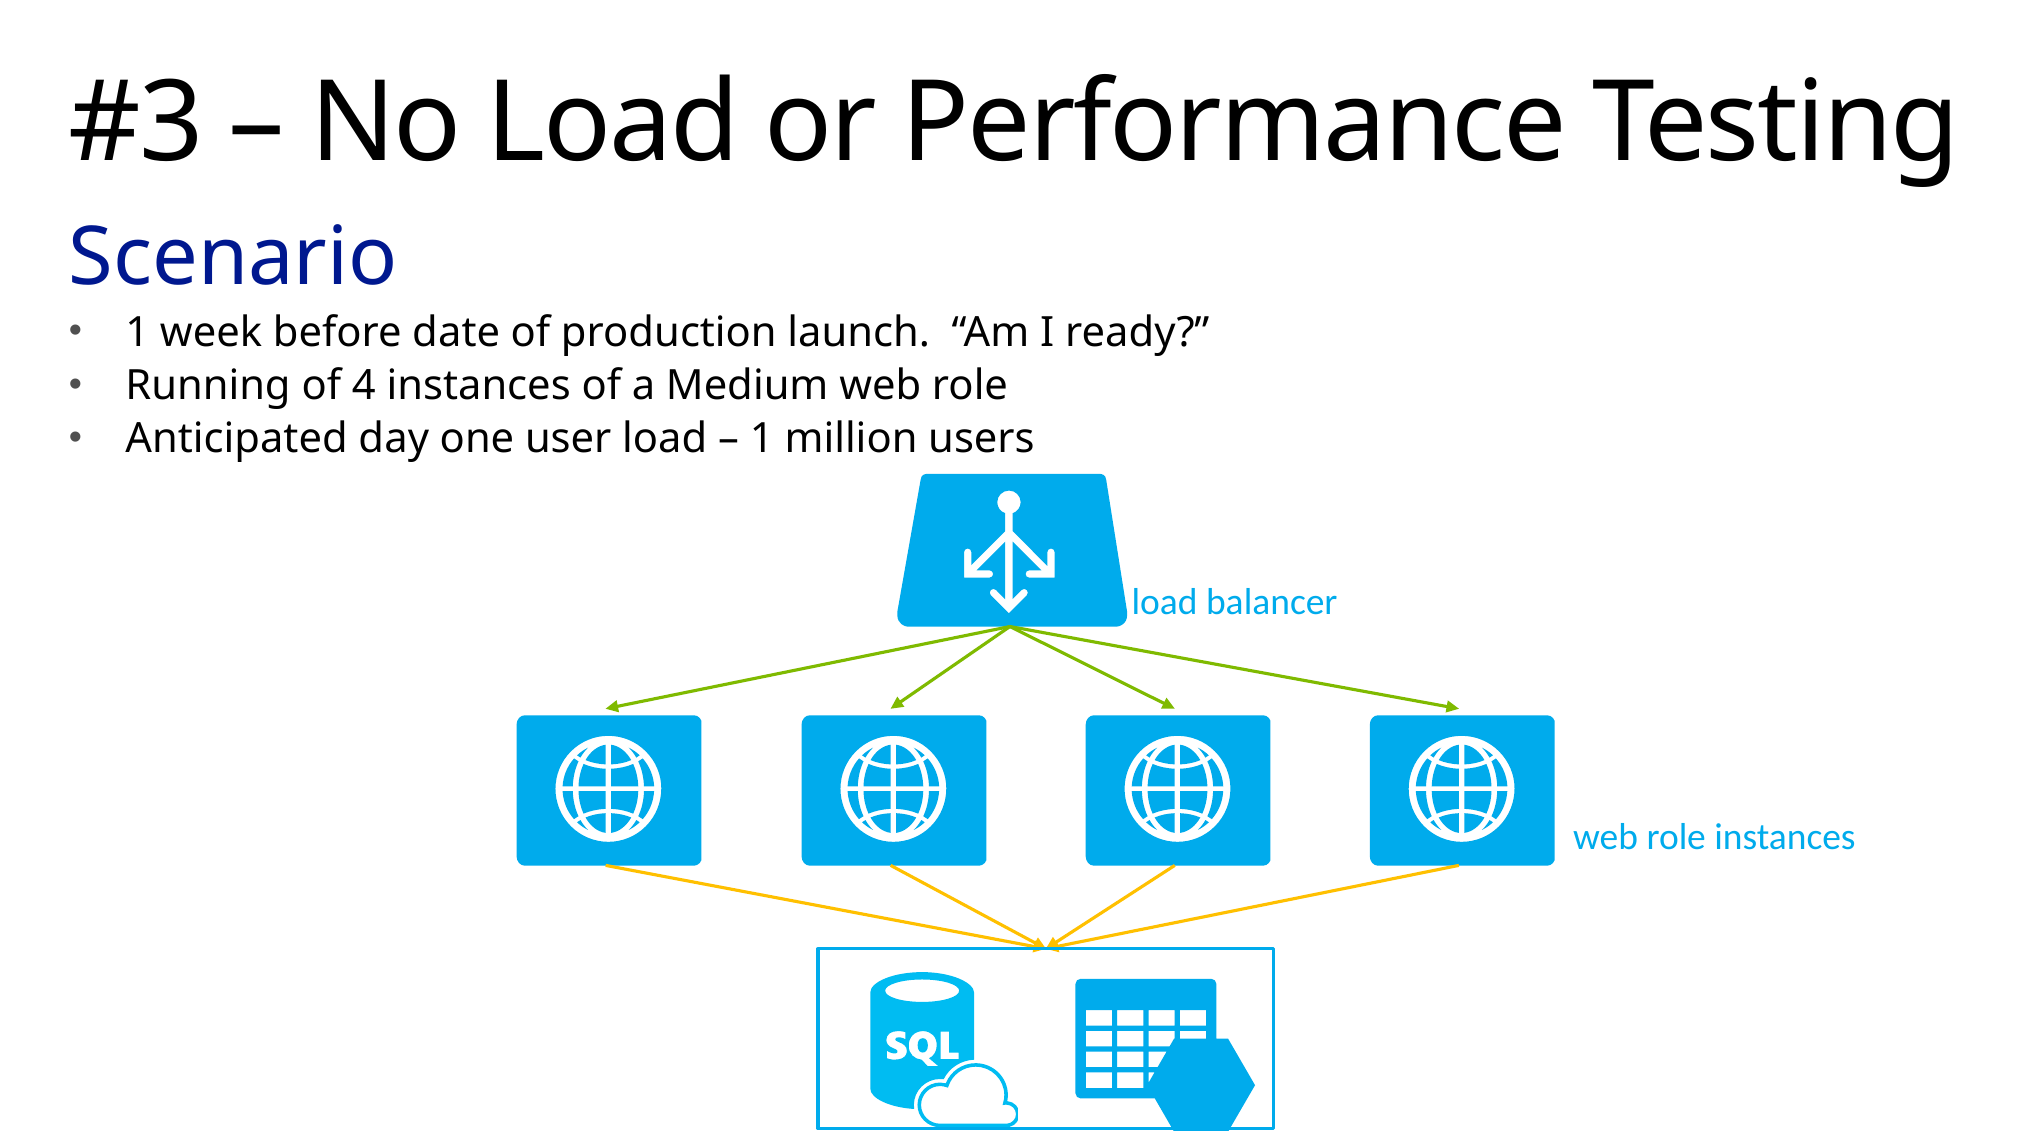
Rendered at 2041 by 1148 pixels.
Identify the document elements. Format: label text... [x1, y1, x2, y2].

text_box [1175, 626, 1460, 709]
picture [841, 737, 946, 841]
picture [1363, 708, 1555, 865]
picture [1410, 737, 1514, 841]
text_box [890, 626, 1011, 709]
picture [1078, 709, 1271, 865]
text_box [1011, 626, 1175, 709]
text_box load balancer [1130, 569, 1434, 626]
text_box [817, 948, 1275, 1131]
list Scenario 1 week before date of production launch. “Am I ready?” Running of 4 instances of a Medium web role Anticipated day one user load – 1 million users [45, 198, 1996, 485]
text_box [605, 865, 890, 949]
picture [794, 709, 987, 865]
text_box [605, 626, 890, 709]
title #3 – No Load or Performance Testing [45, 48, 1996, 198]
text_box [890, 865, 1045, 948]
picture [509, 708, 702, 866]
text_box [1045, 865, 1460, 949]
picture [965, 492, 1054, 611]
picture [1125, 737, 1230, 841]
text_box web role instances [1558, 804, 1875, 865]
picture [556, 737, 661, 841]
picture [890, 467, 1130, 626]
